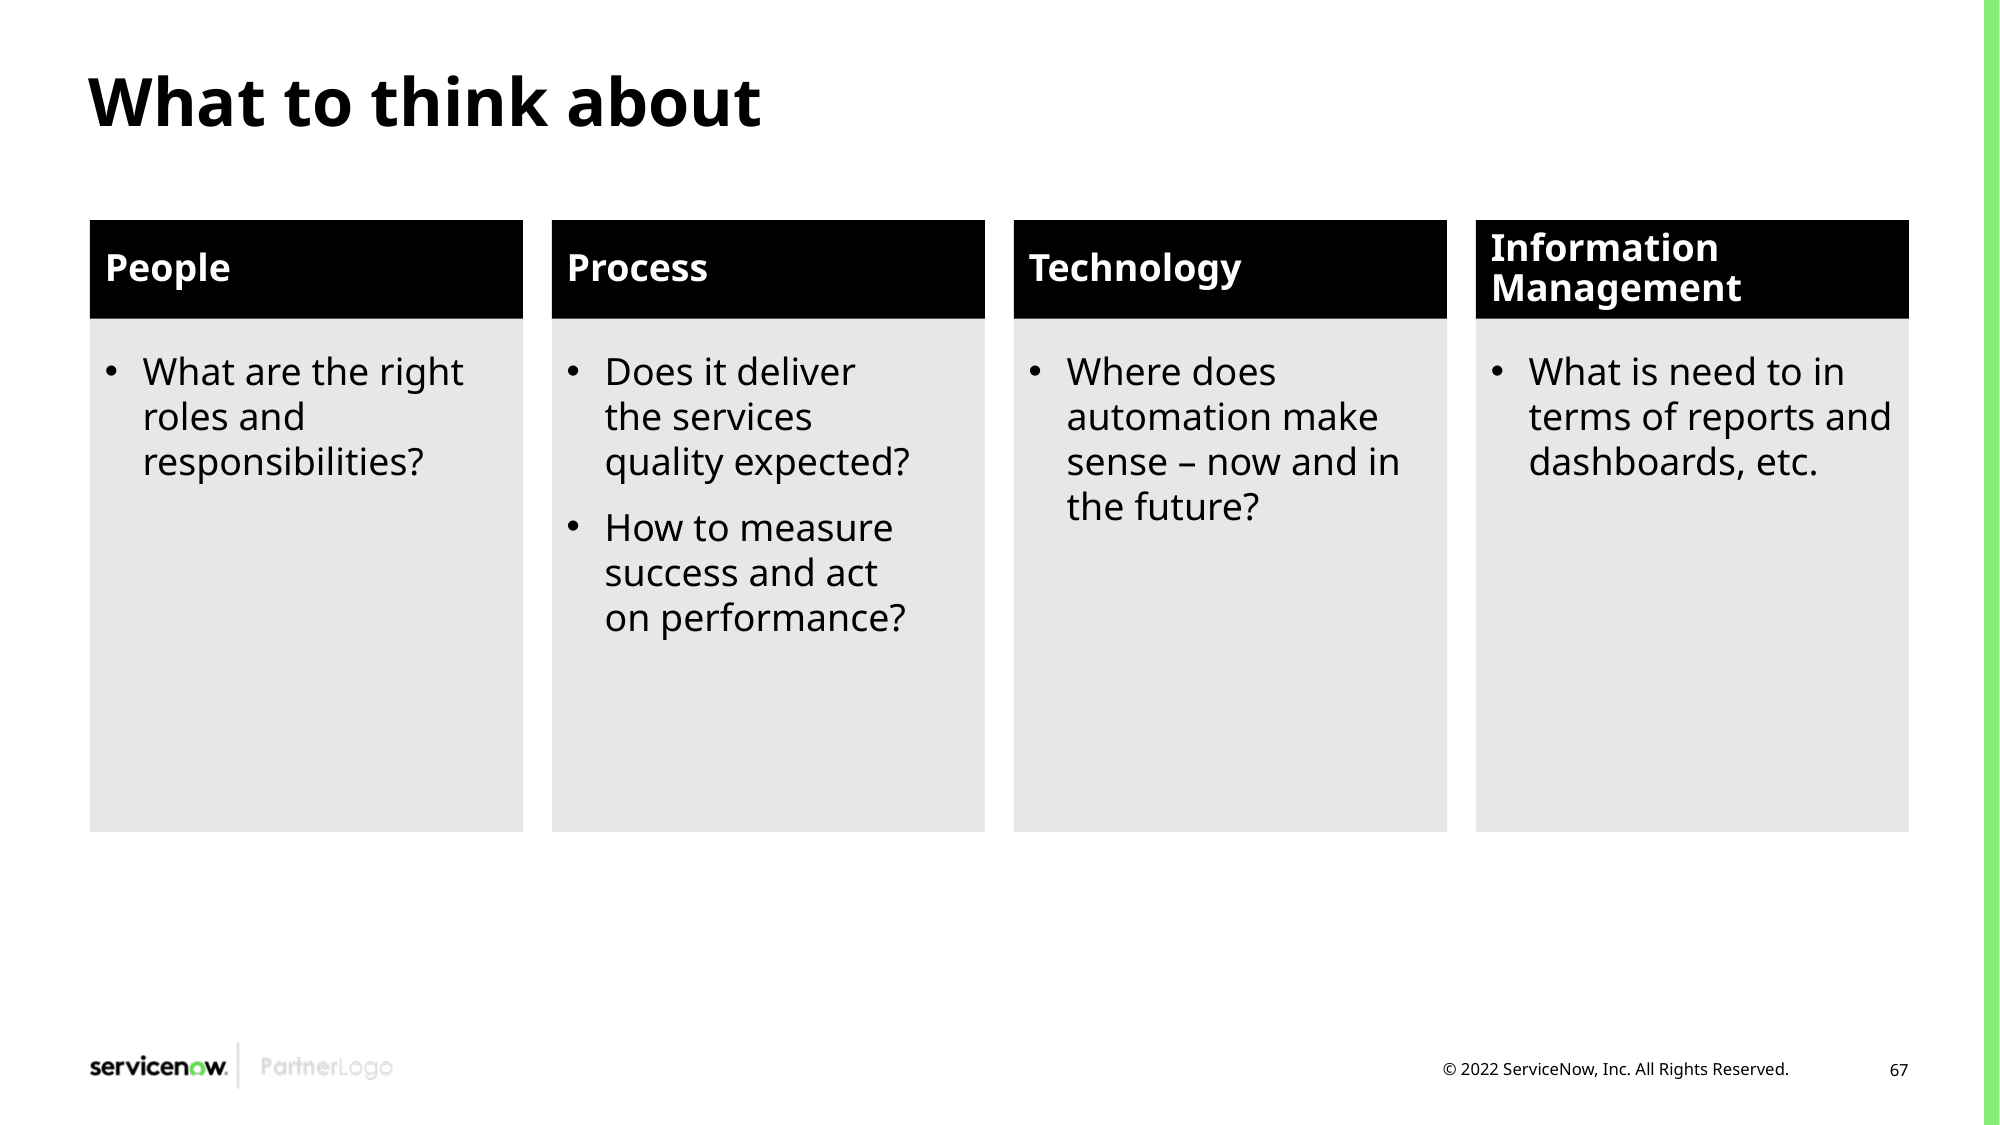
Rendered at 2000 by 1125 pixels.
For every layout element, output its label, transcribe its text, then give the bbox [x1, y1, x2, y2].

text_box Does it deliver the services quality expected? How to measure success and act on performance? [551, 320, 986, 833]
text_box Technology [1013, 219, 1448, 320]
text_box People [89, 219, 524, 320]
text_box What is need to in terms of reports and dashboards, etc. [1475, 320, 1910, 833]
text_box What are the right roles and responsibilities? [89, 320, 524, 833]
text_box Information Management [1475, 219, 1910, 320]
title What to think about [73, 52, 1910, 158]
picture [78, 1034, 402, 1093]
text_box Process [551, 219, 986, 320]
text_box Where does automation make sense – now and in the future? [1013, 320, 1448, 833]
